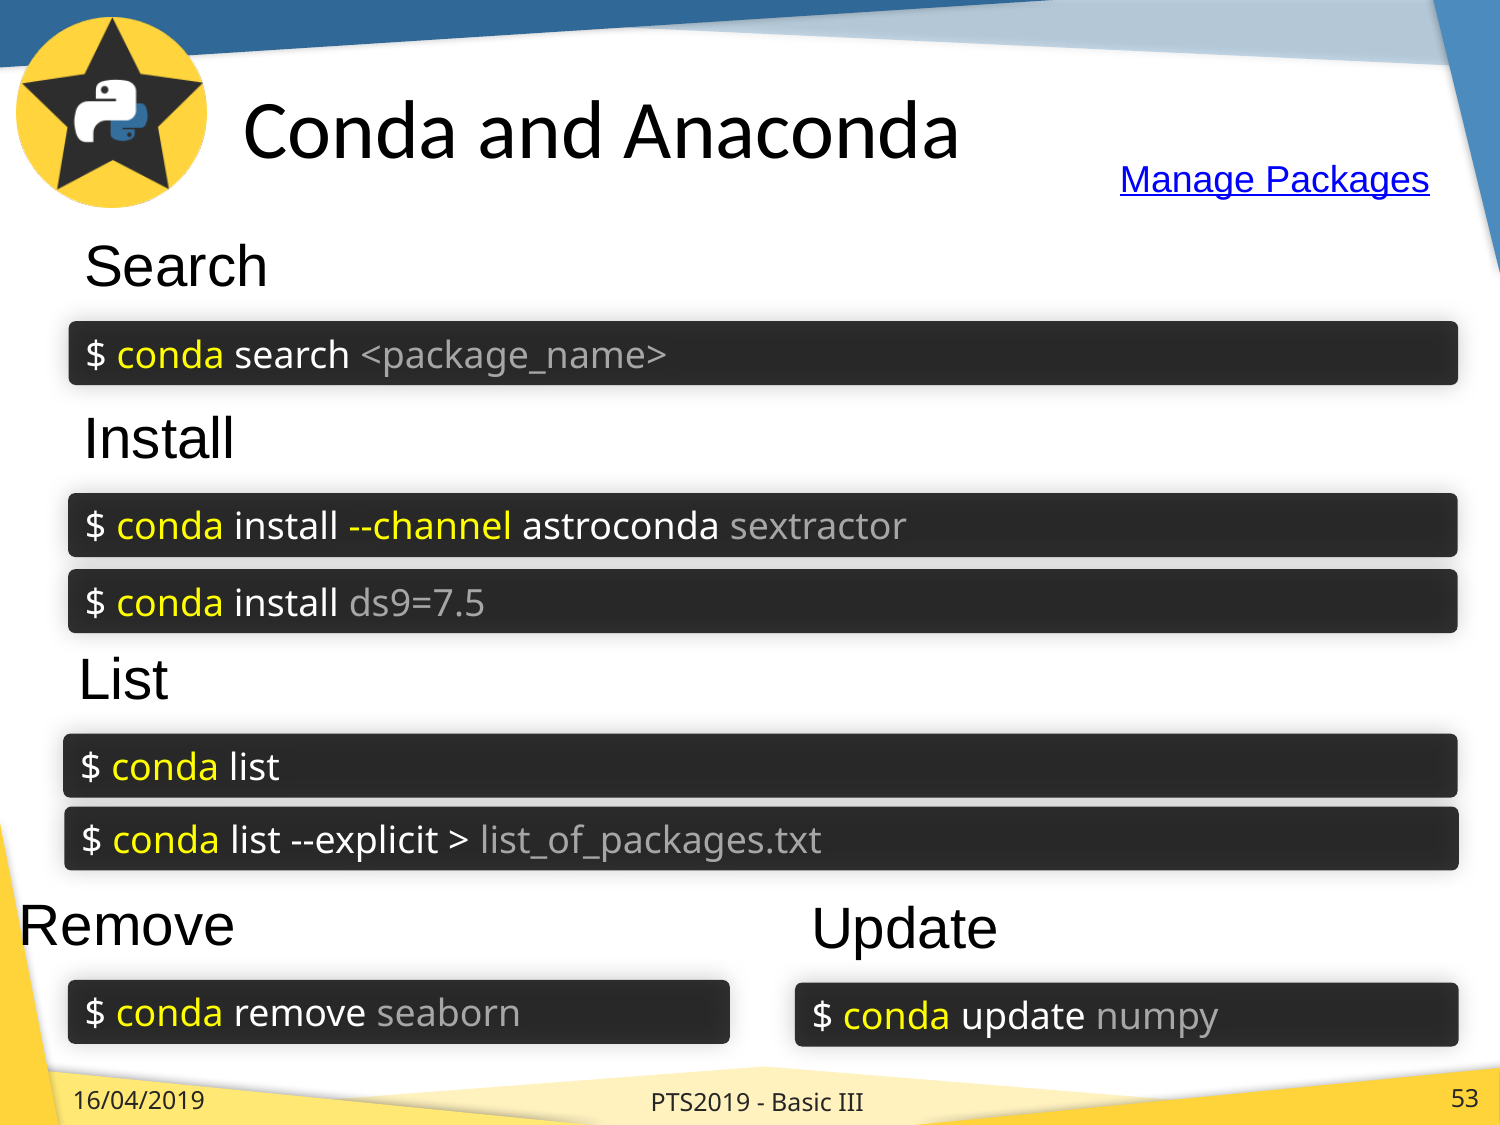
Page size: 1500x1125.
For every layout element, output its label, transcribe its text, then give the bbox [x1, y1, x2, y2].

title Conda and Anaconda [228, 66, 1447, 185]
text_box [67, 879, 1459, 1048]
footer PTS2019 - Basic III [520, 1071, 995, 1125]
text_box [67, 220, 1459, 386]
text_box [67, 392, 1458, 632]
text_box Manage Packages [1105, 147, 1445, 207]
picture [16, 17, 207, 208]
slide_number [57, 1082, 408, 1118]
slide_number 53 [1144, 1082, 1495, 1118]
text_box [62, 633, 1459, 871]
